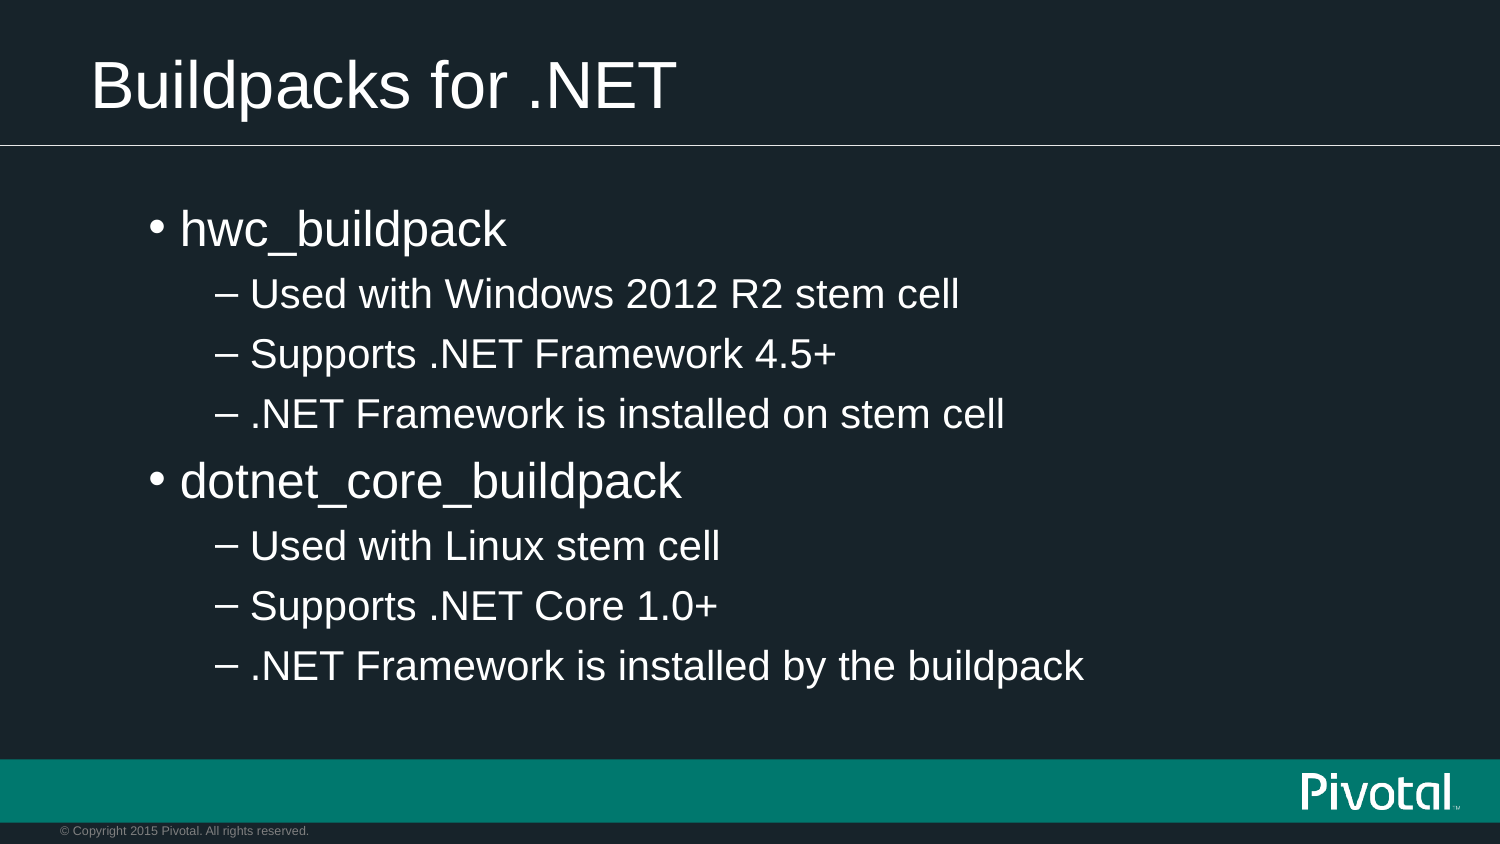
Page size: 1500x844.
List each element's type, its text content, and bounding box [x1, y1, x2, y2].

picture [1302, 773, 1460, 810]
list hwc_buildpack Used with Windows 2012 R2 stem cell Supports .NET Framework 4.5+ .NET Framework is installed on stem cell dotnet_core_buildpack Used with Linux stem cell Supports .NET Core 1.0+ .NET Framework is installed by the buildpack [75, 181, 1425, 688]
title Buildpacks for .NET [75, 52, 1425, 113]
